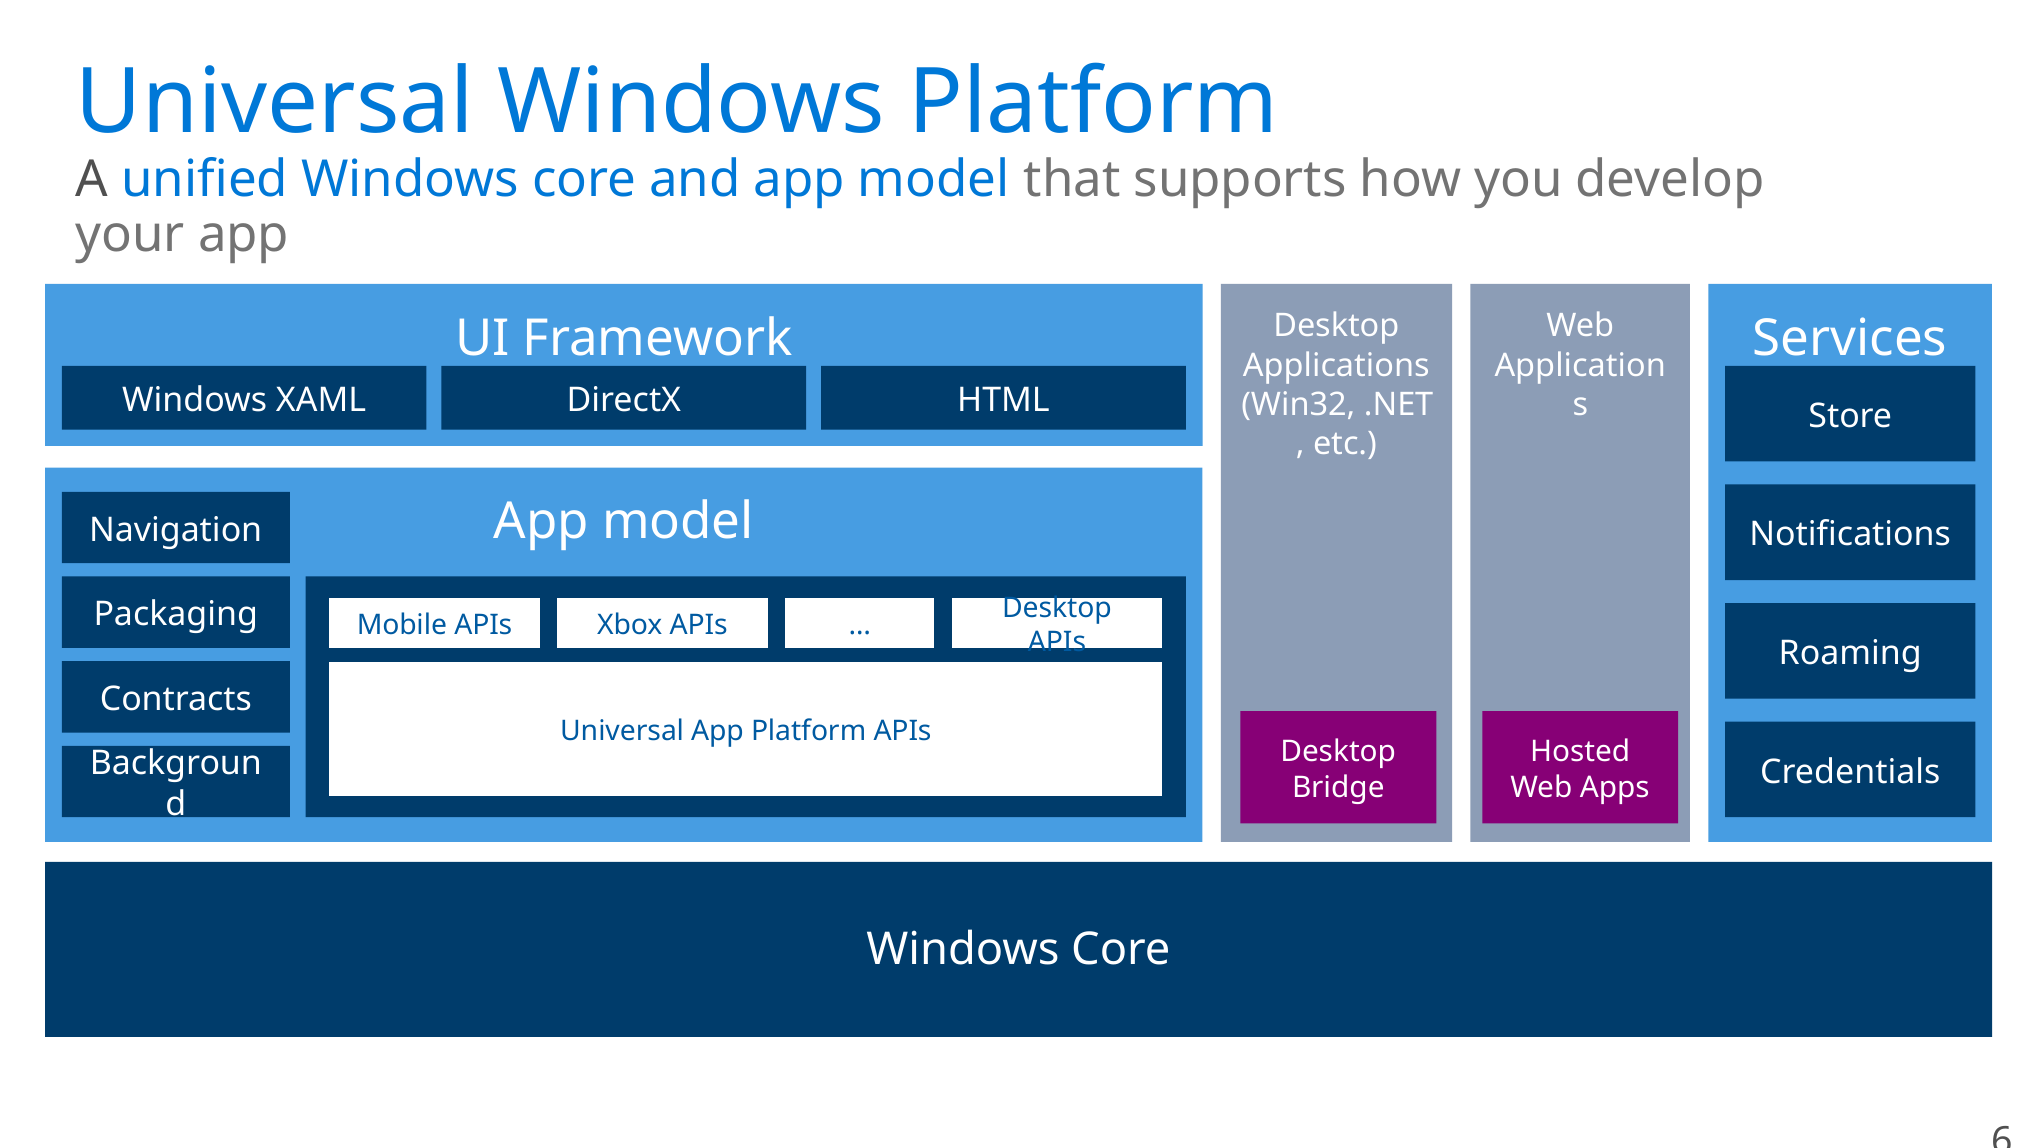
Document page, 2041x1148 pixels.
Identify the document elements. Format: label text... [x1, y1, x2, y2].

text_box Web Applications [1470, 283, 1690, 842]
text_box App model [45, 467, 1203, 842]
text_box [61, 491, 1187, 818]
text_box Desktop Applications (Win32, .NET, etc.) [1220, 283, 1453, 842]
text_box Desktop Bridge [1240, 711, 1437, 824]
text_box Windows Core [45, 861, 1993, 1037]
text_box Universal Windows Platform A unified Windows core and app model that supports how you develop your app [45, 34, 1913, 199]
text_box Hosted Web Apps [1482, 711, 1679, 824]
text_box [44, 283, 1203, 447]
slide_number 65 [1976, 1108, 2040, 1148]
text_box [1708, 283, 1993, 843]
